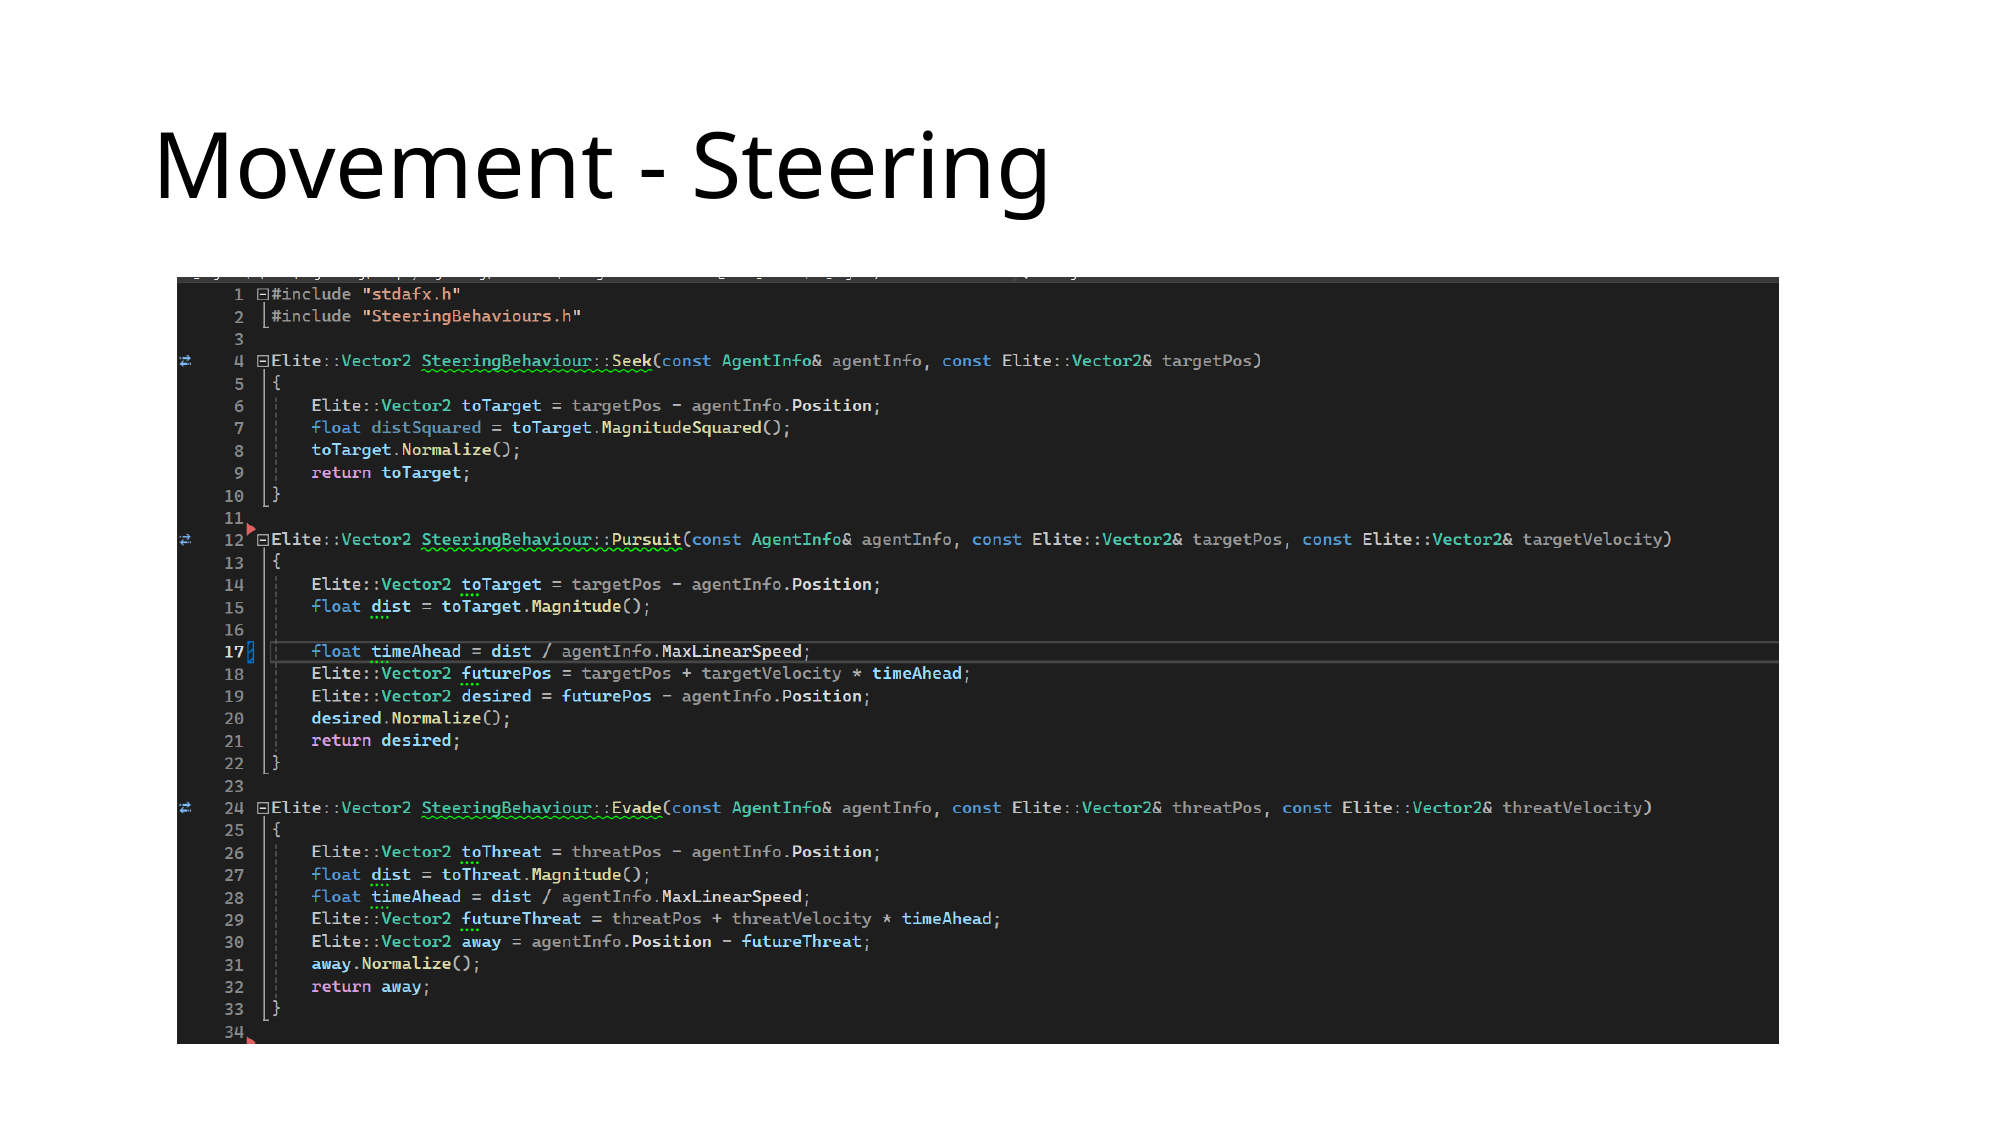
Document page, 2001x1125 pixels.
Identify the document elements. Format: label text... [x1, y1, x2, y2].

title Movement - Steering [137, 59, 1863, 278]
picture [177, 277, 1779, 1044]
